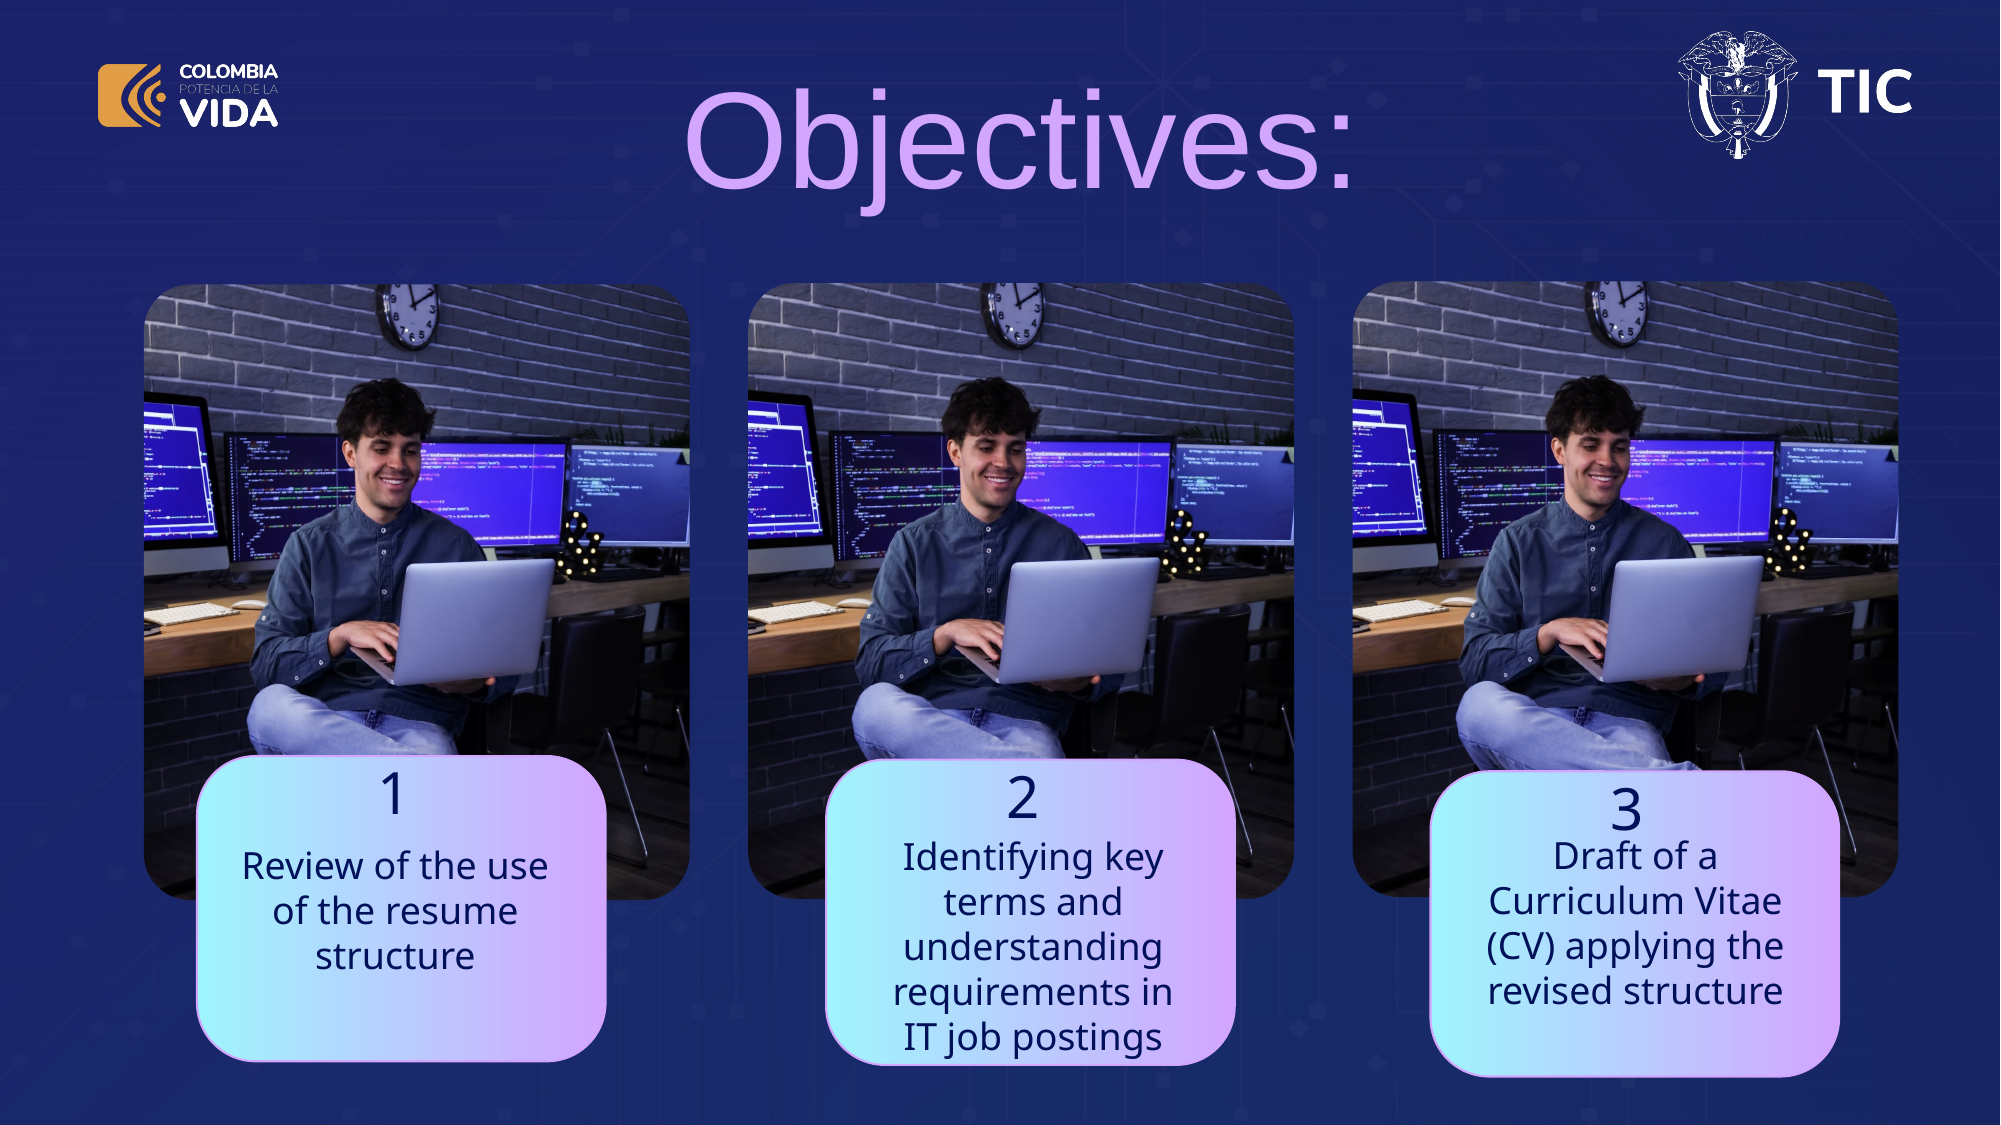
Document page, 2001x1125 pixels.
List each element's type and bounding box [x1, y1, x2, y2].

picture [747, 282, 1295, 900]
picture [98, 63, 278, 127]
picture [1678, 31, 1913, 159]
picture [1352, 281, 1899, 898]
text_box [0, 0, 2000, 1125]
picture [143, 284, 690, 901]
